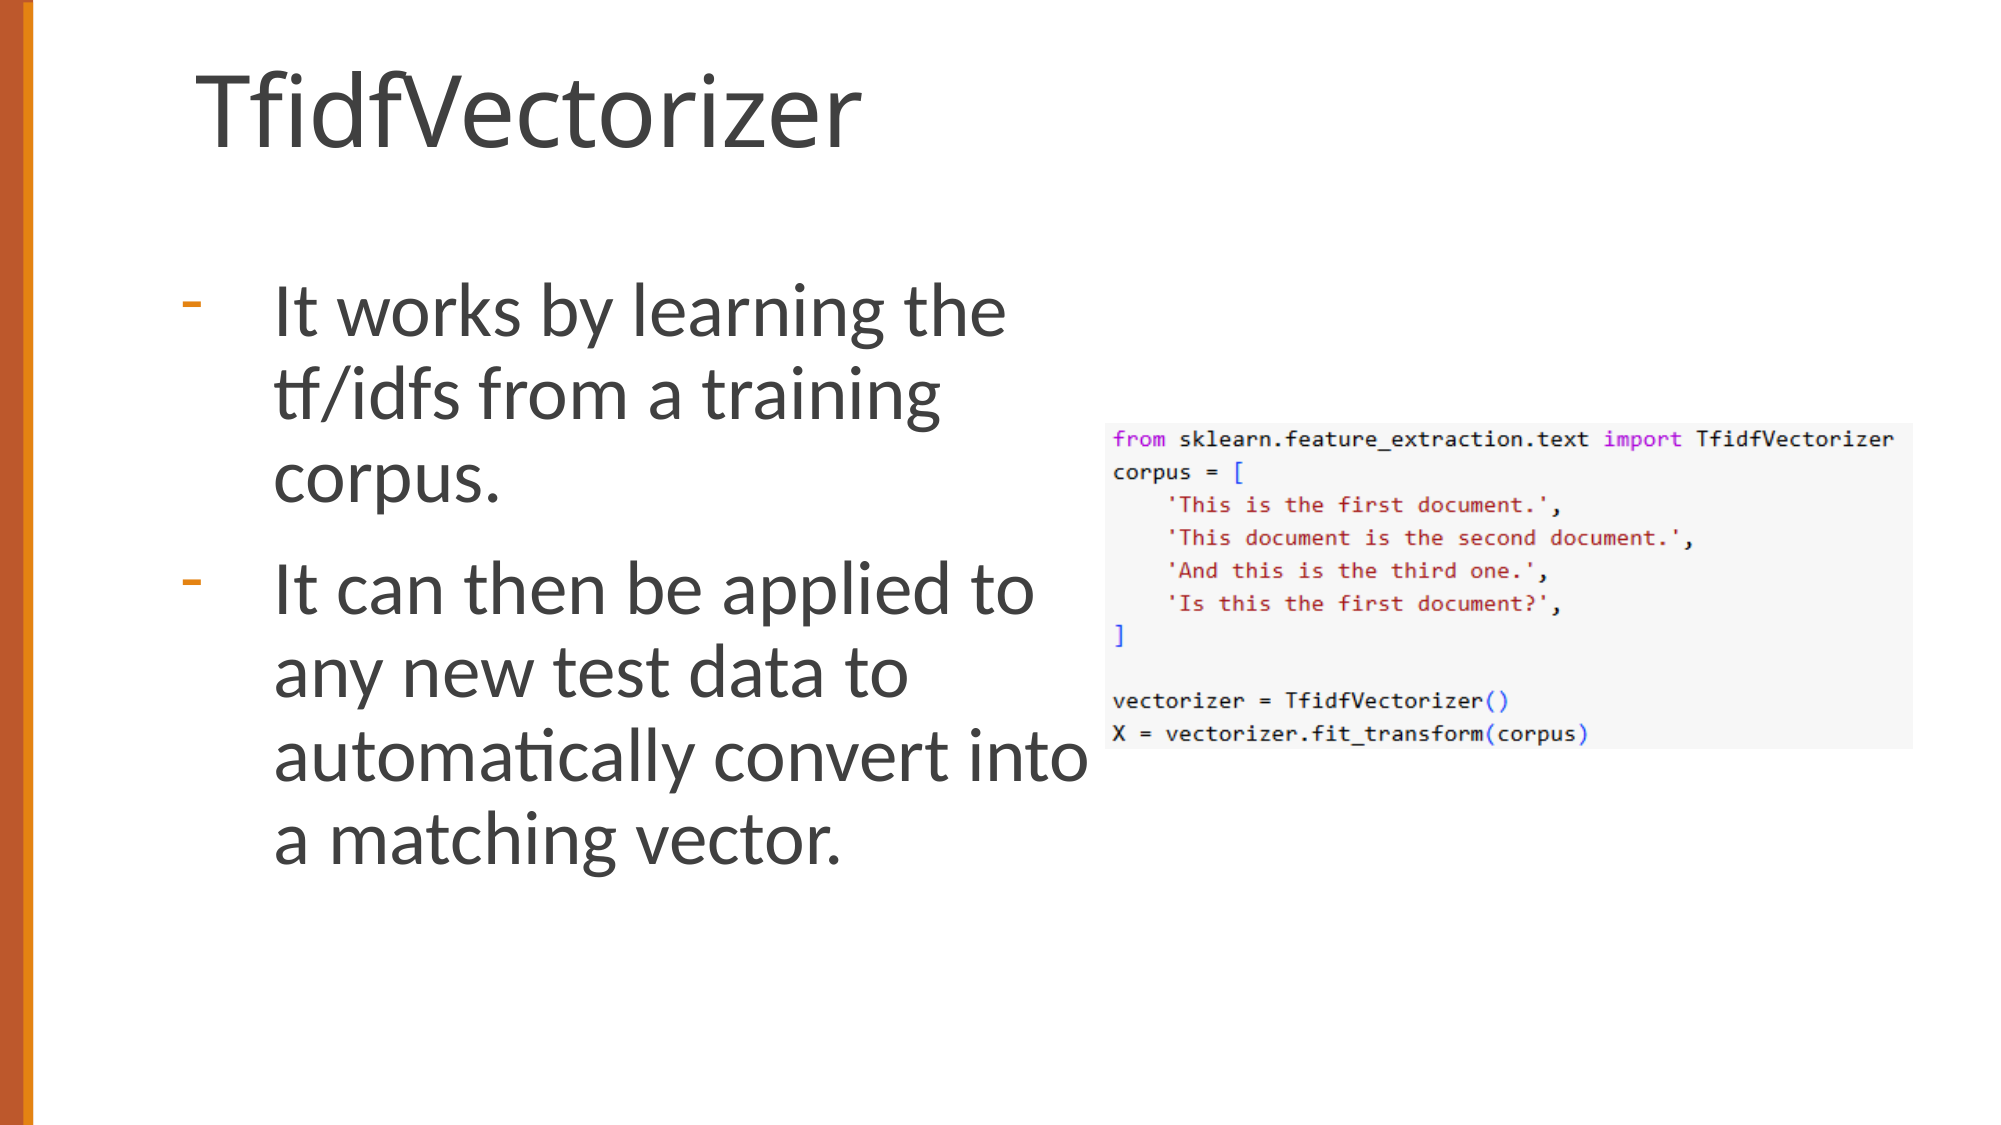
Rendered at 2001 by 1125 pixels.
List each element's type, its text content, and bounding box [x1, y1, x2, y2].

list It works by learning the tf/idfs from a training corpus. It can then be applied to any new test data to automatically convert into a matching vector. [180, 262, 1106, 1013]
title TfidfVectorizer [180, 26, 1830, 175]
picture [1105, 423, 1913, 750]
